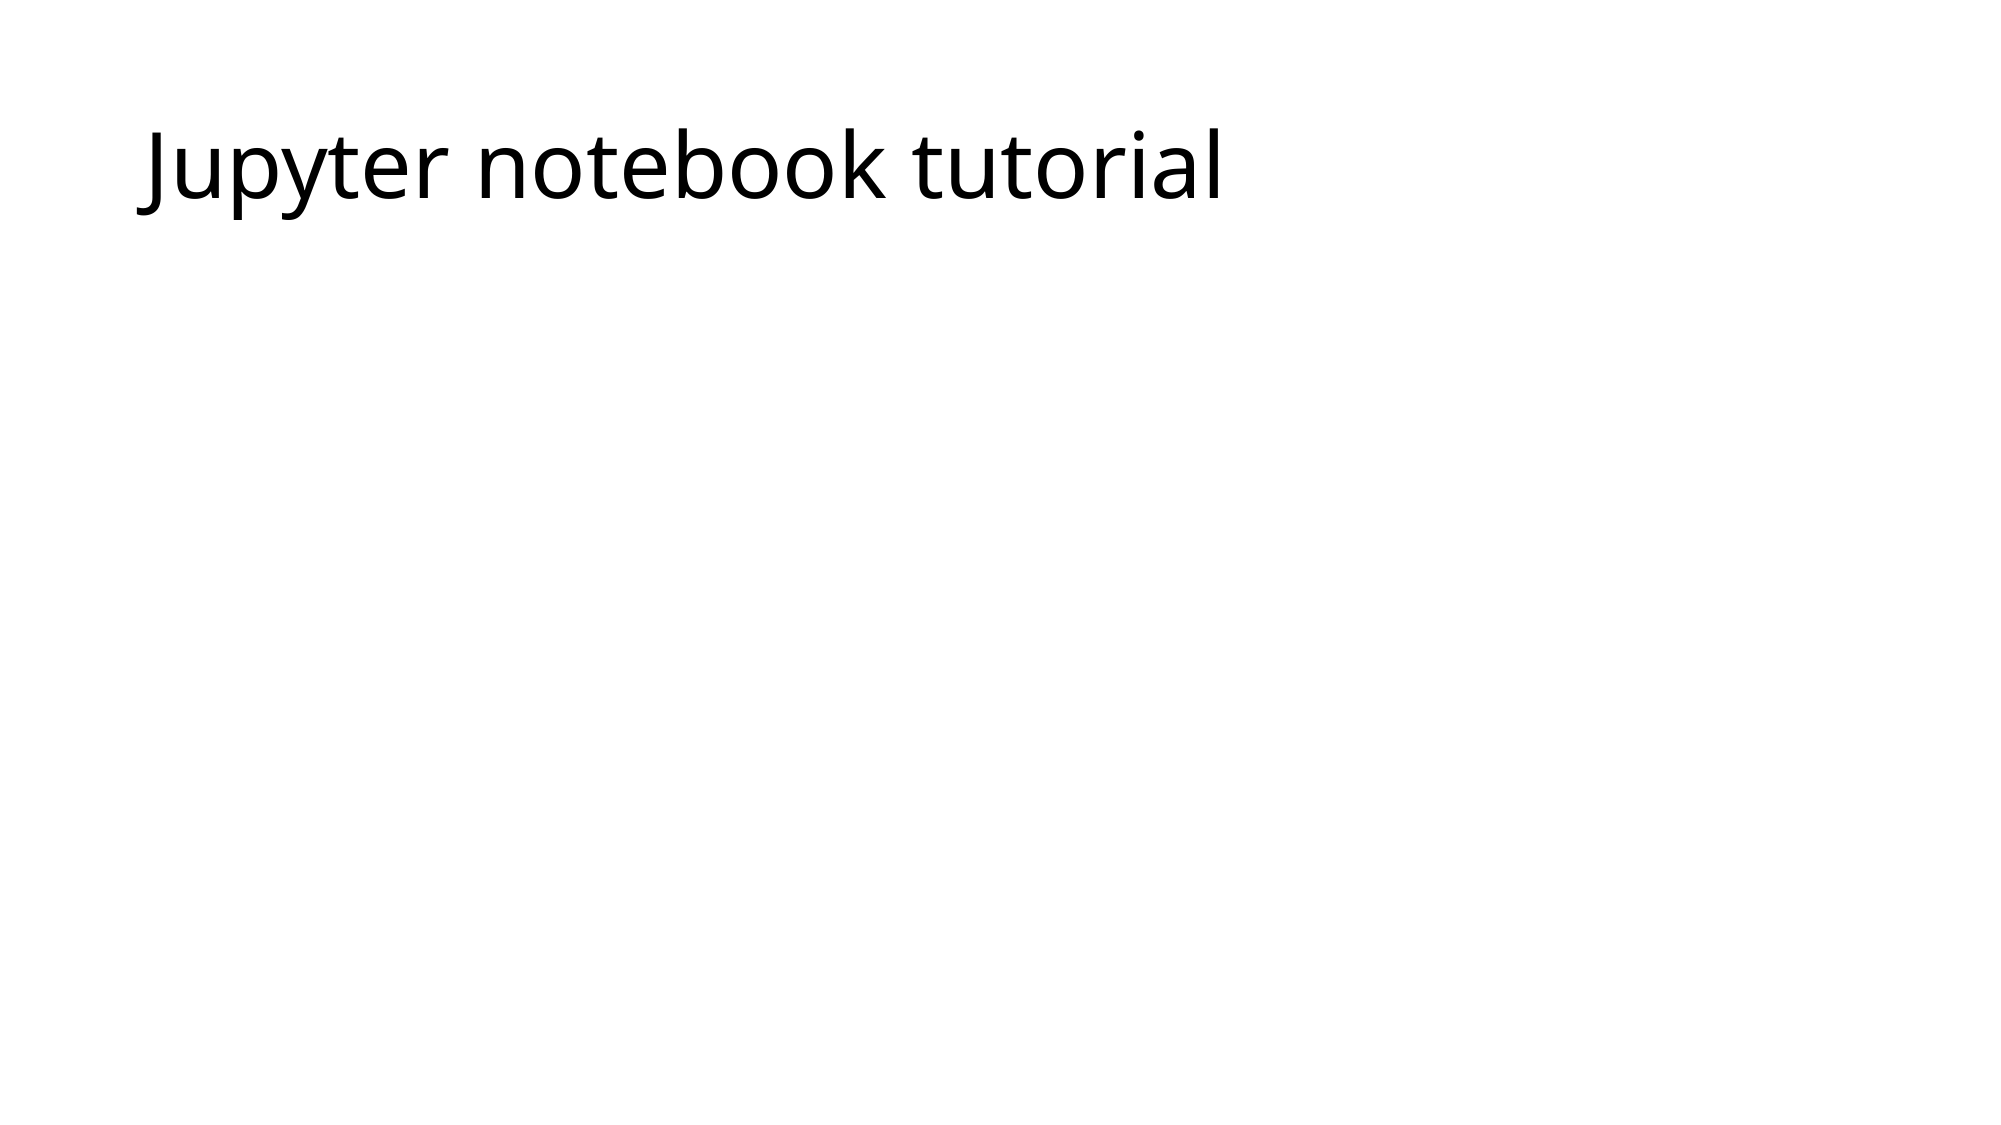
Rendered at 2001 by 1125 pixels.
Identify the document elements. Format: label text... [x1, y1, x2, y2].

title Jupyter notebook tutorial [136, 59, 1863, 278]
